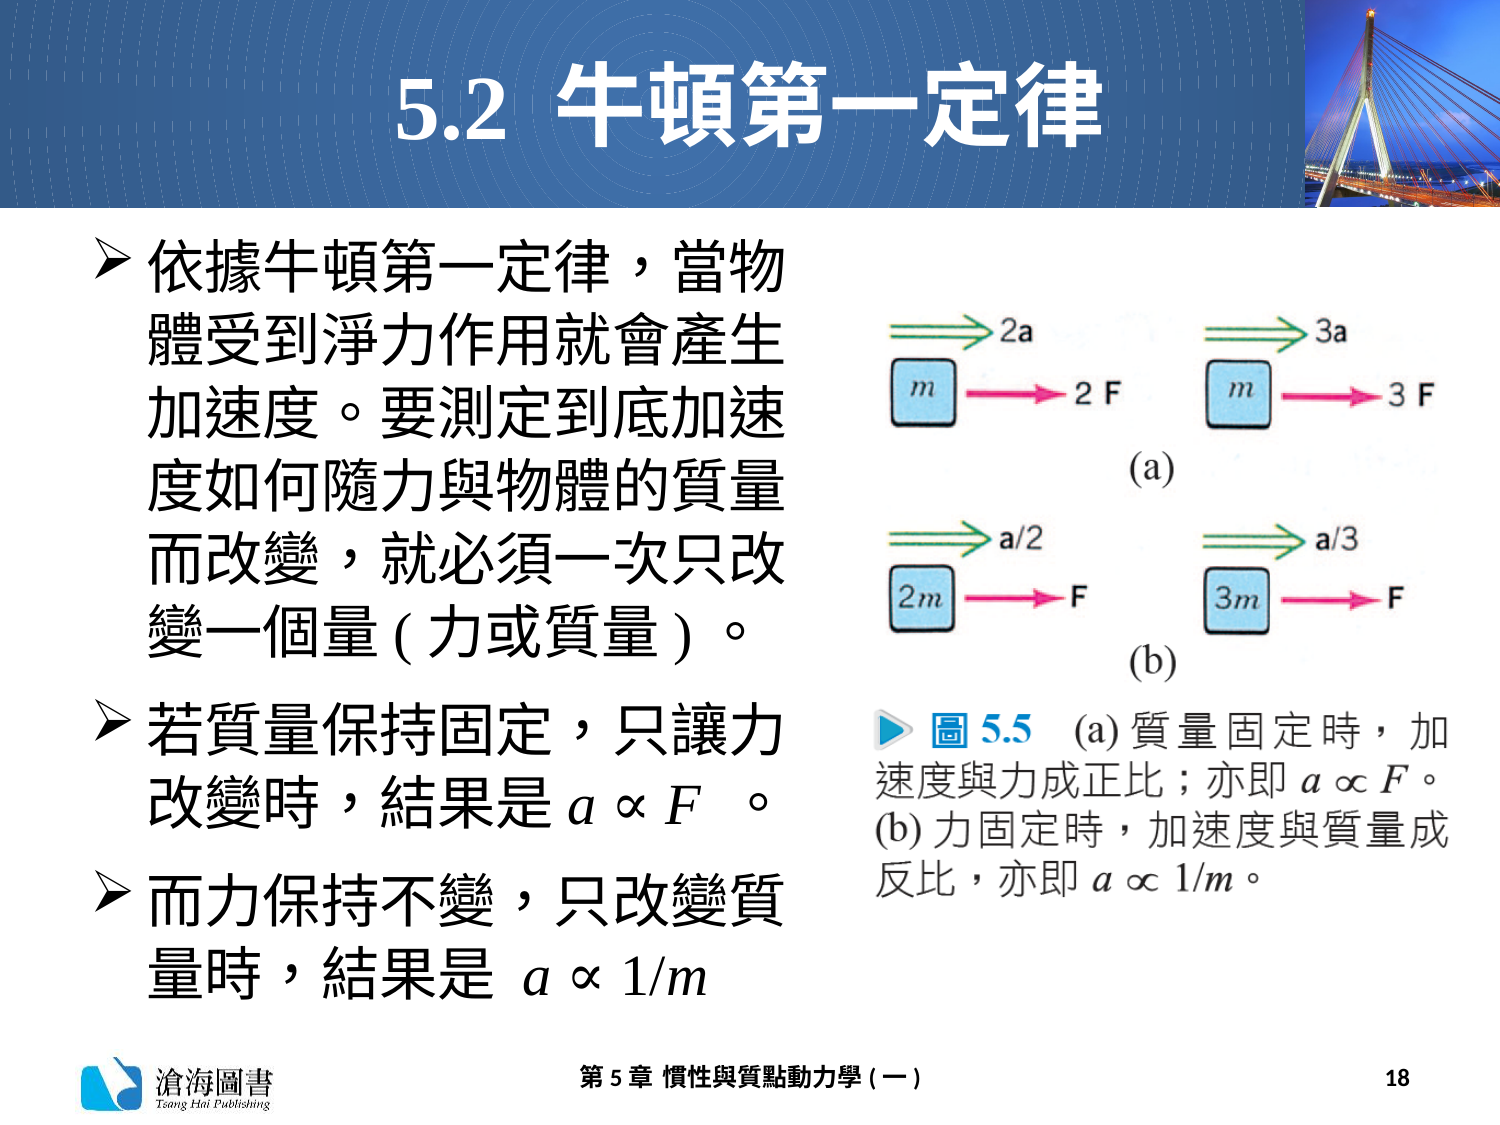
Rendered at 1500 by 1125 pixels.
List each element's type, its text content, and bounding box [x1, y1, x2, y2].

picture [1305, 0, 1500, 207]
picture [75, 1049, 274, 1118]
slide_number 18 [1074, 1046, 1425, 1107]
footer 第5章 慣性與質點動力學(一) [512, 1046, 988, 1107]
title 5.2 牛頓第一定律 [75, 21, 1425, 185]
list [867, 290, 1467, 907]
list 依據牛頓第一定律，當物體受到淨力作用就會產生加速度。要測定到底加速度如何隨力與物體的質量而改變，就必須一次只改變一個量(力或質量)。 若質量保持固定，只讓力改變時，結果是a ∝ F 。 而力保持不變，只改變質量時，結果是 a ∝ 1/m [75, 219, 845, 1047]
